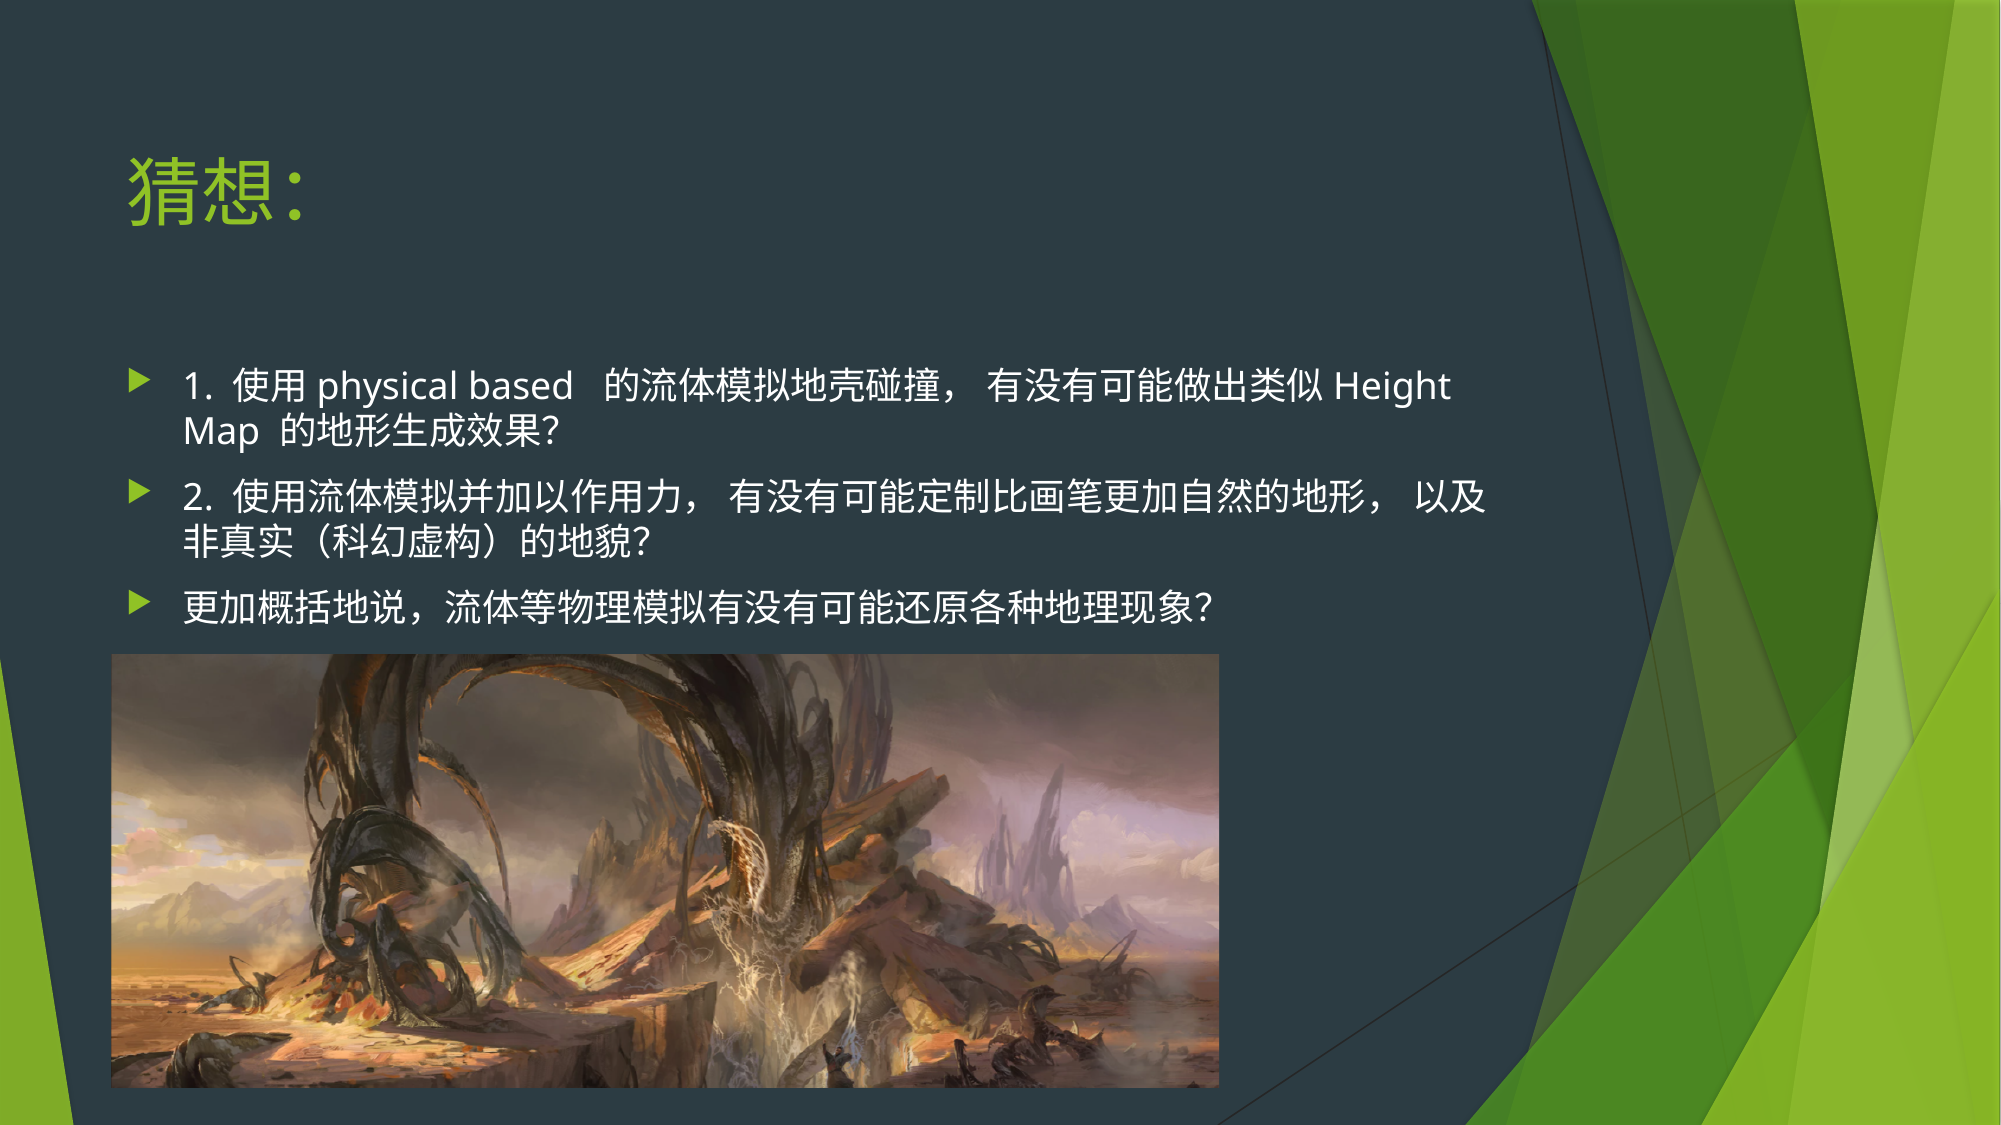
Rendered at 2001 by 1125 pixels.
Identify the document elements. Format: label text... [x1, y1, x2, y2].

list 1. 使用physical based 的流体模拟地壳碰撞， 有没有可能做出类似Height Map 的地形生成效果？ 2. 使用流体模拟并加以作用力， 有没有可能定制比画笔更加自然的地形， 以及非真实（科幻虚构）的地貌？ 更加概括地说，流体等物理模拟有没有可能还原各种地理现象？ [111, 354, 1522, 992]
title 猜想： [111, 137, 1522, 354]
picture [110, 653, 1220, 1089]
